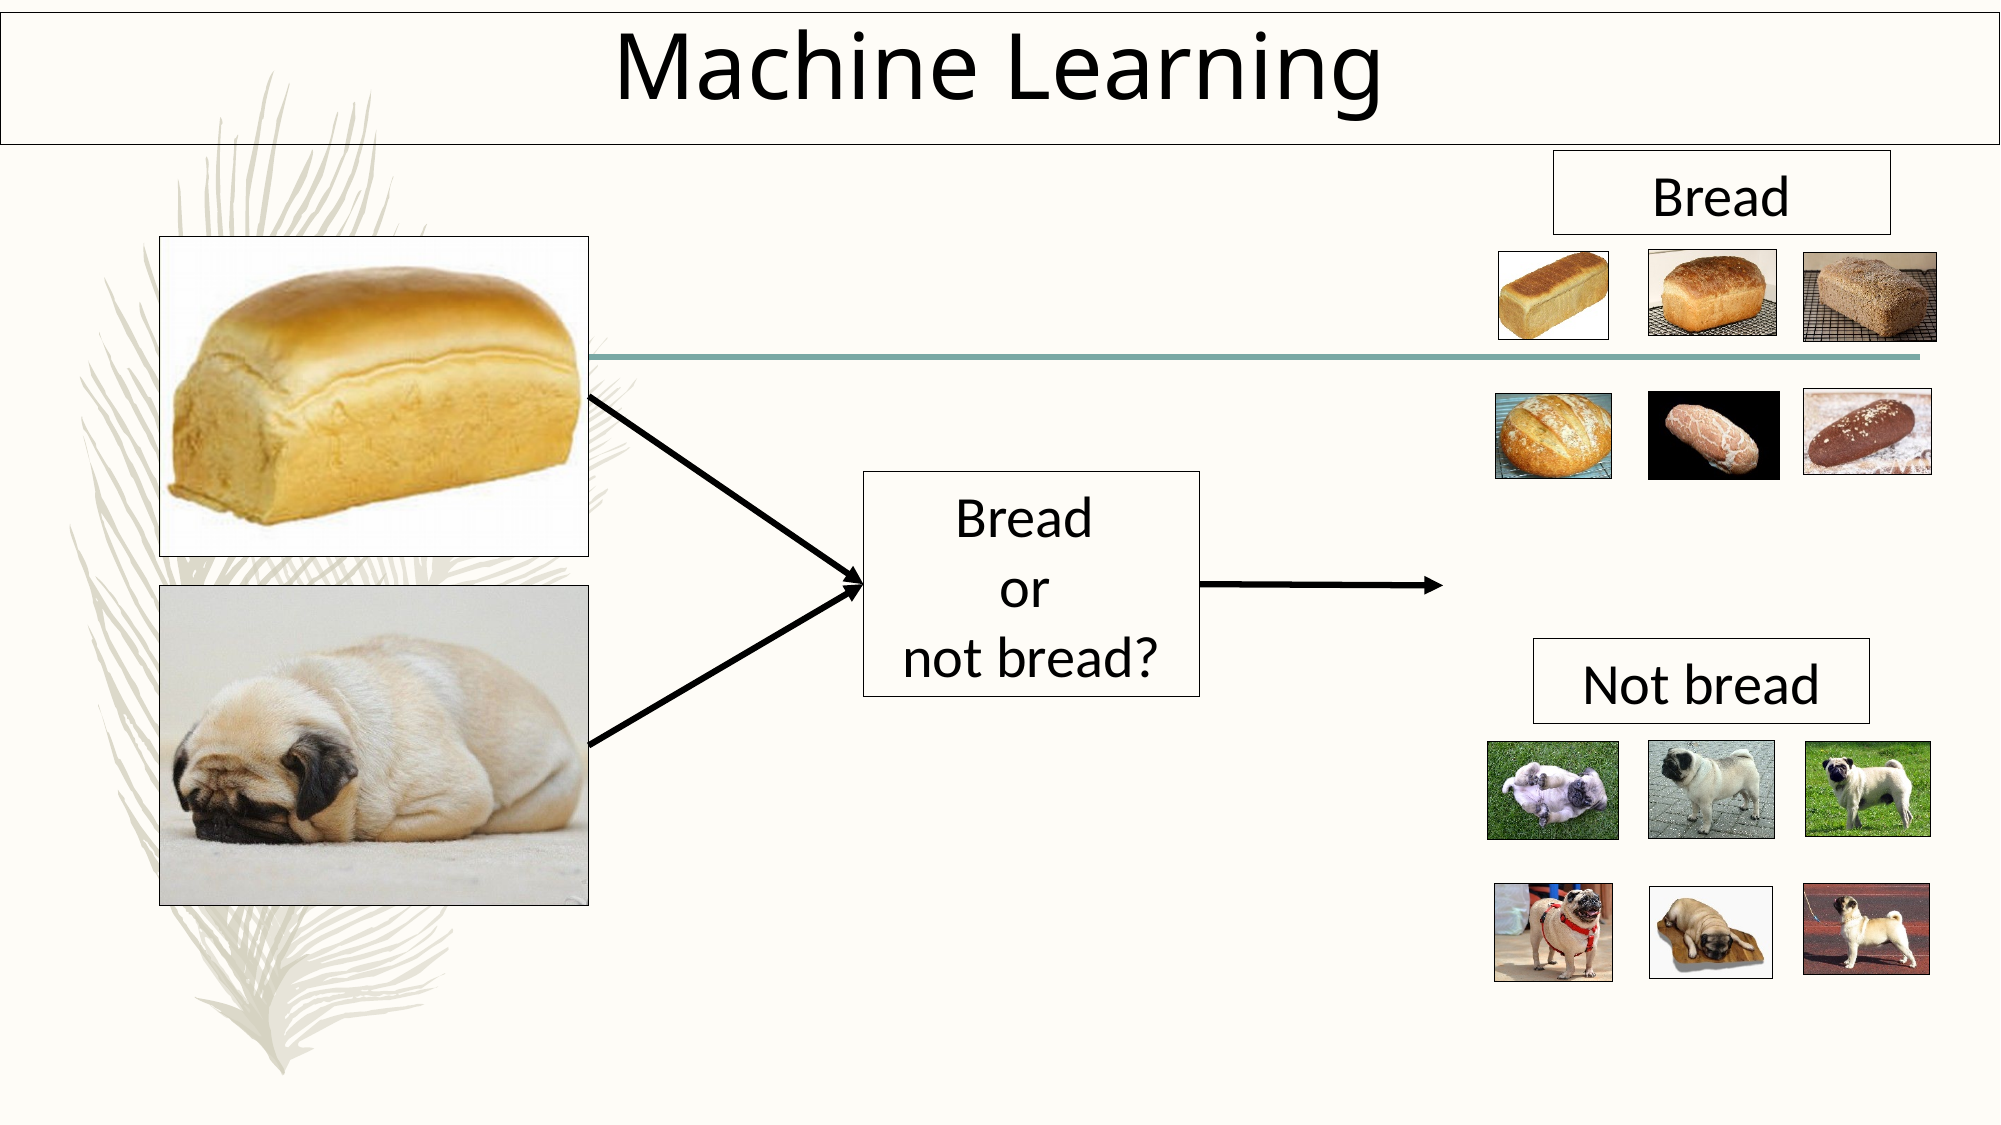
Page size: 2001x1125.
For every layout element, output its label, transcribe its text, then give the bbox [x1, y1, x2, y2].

text_box Not bread [1533, 638, 1870, 724]
picture [1487, 741, 1620, 840]
text_box Machine Learning [0, 12, 2000, 145]
picture [1647, 249, 1777, 336]
picture [1803, 883, 1930, 975]
picture [1495, 392, 1612, 480]
picture [1498, 250, 1609, 340]
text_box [588, 395, 864, 585]
text_box Bread or not bread? [864, 471, 1200, 697]
picture [158, 585, 589, 906]
picture [1647, 740, 1775, 840]
picture [1647, 391, 1781, 480]
picture [1493, 883, 1613, 982]
picture [1803, 252, 1937, 342]
picture [1803, 388, 1933, 475]
text_box Bread [1553, 150, 1891, 235]
picture [1804, 741, 1931, 838]
picture [1649, 885, 1774, 979]
picture [158, 235, 589, 557]
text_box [588, 585, 864, 746]
